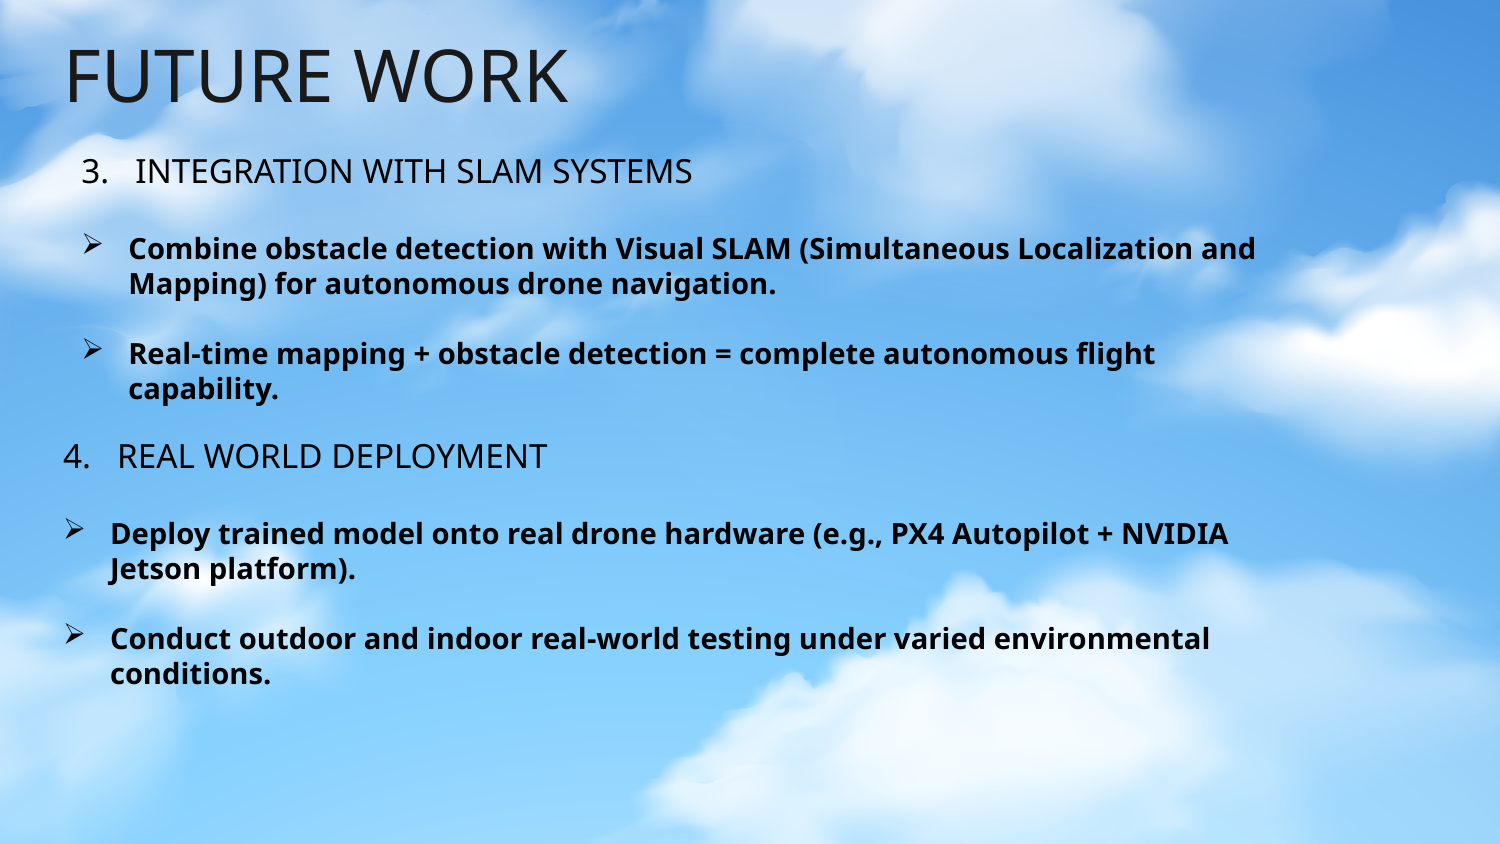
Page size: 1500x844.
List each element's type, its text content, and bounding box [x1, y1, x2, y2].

text_box 4. REAL WORLD DEPLOYMENT Deploy trained model onto real drone hardware (e.g., PX4 Autopilot + NVIDIA Jetson platform). Conduct outdoor and indoor real-world testing under varied environmental conditions. [48, 427, 1277, 698]
text_box 3. INTEGRATION WITH SLAM SYSTEMS Combine obstacle detection with Visual SLAM (Simultaneous Localization and Mapping) for autonomous drone navigation. Real-time mapping + obstacle detection = complete autonomous flight capability. [66, 143, 1295, 448]
title FUTURE WORK [48, 14, 1314, 107]
picture [0, 0, 1500, 844]
